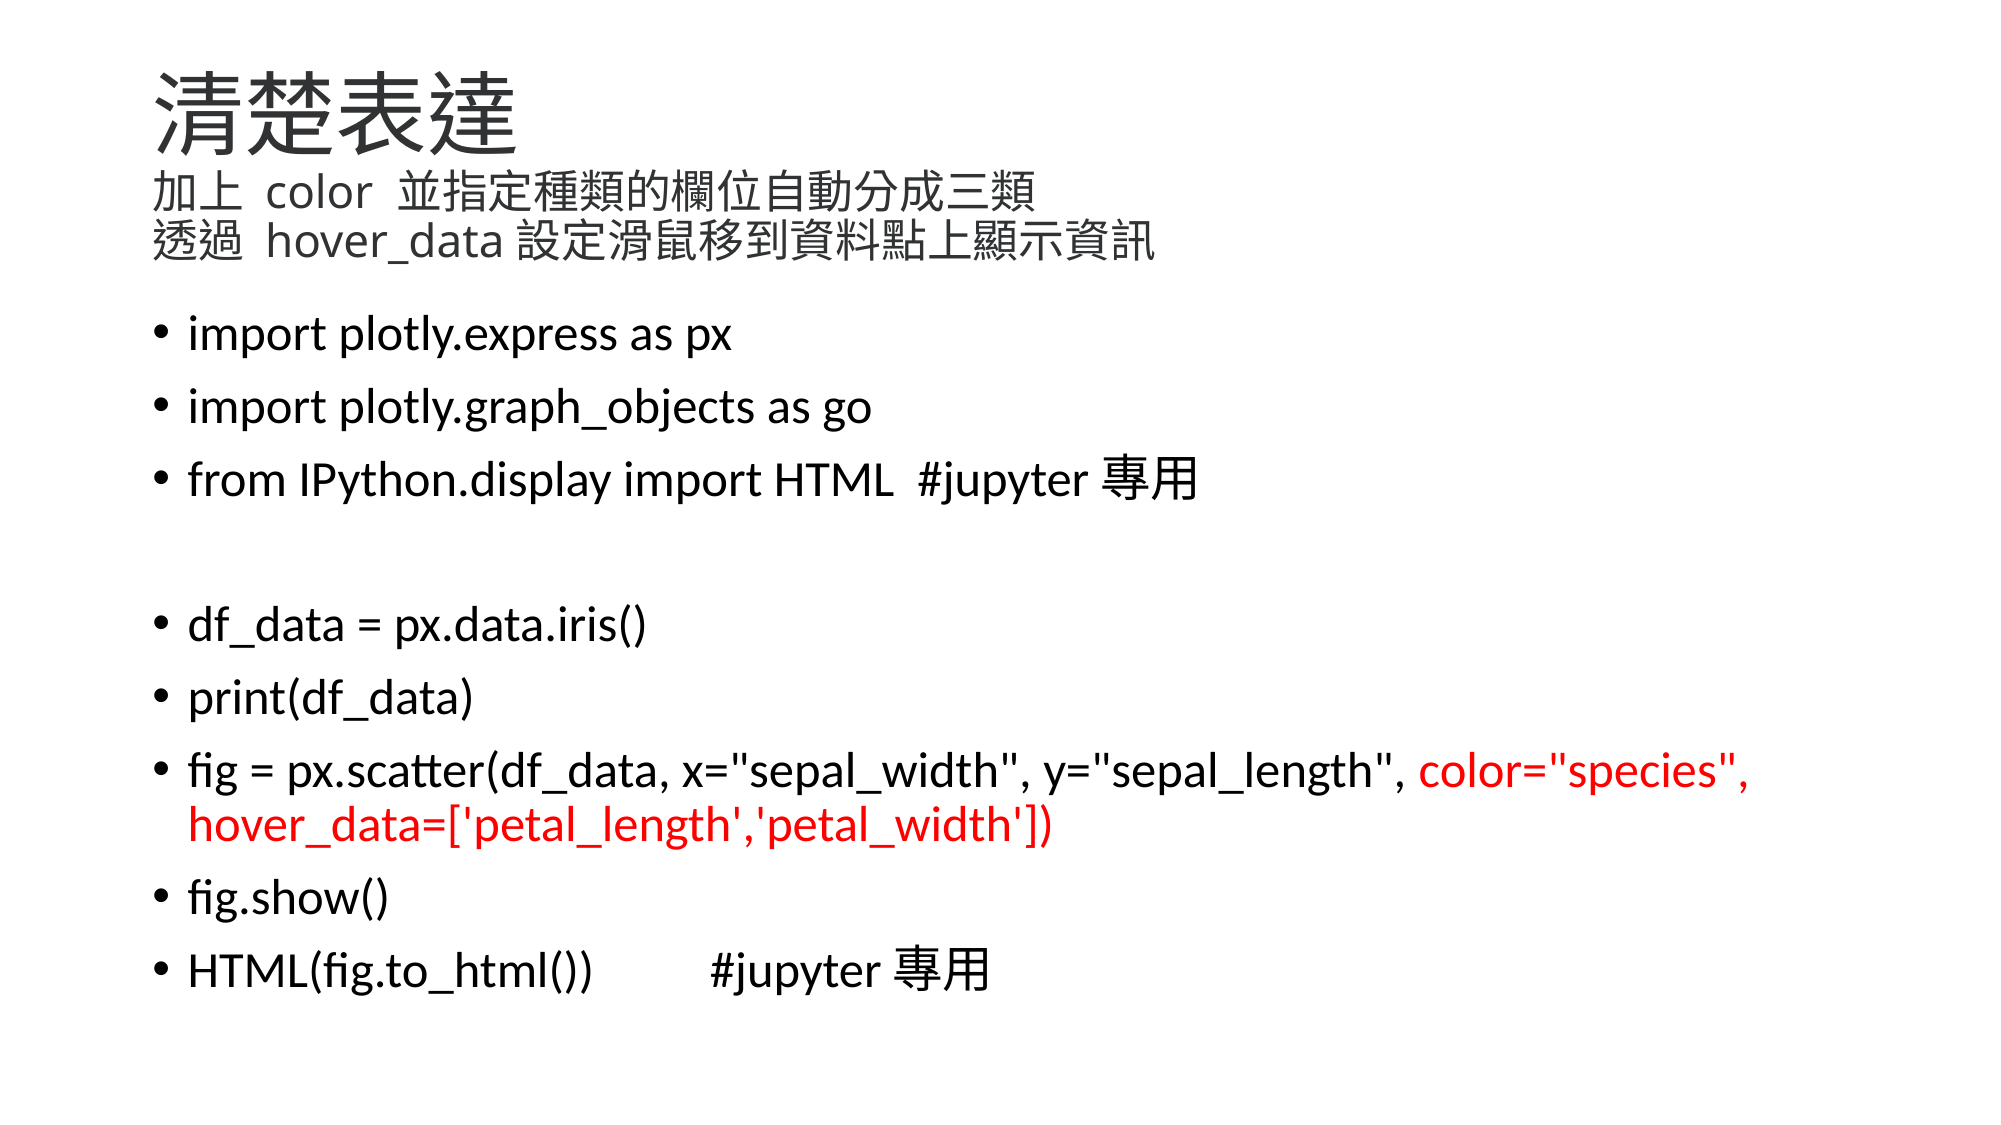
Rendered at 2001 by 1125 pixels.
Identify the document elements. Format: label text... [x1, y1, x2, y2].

title 清楚表達 加上 color 並指定種類的欄位自動分成三類 透過 hover_data設定滑鼠移到資料點上顯示資訊 [137, 59, 1863, 278]
list import plotly.express as px import plotly.graph_objects as go from IPython.display import HTML #jupyter專用 df_data = px.data.iris() print(df_data) fig = px.scatter(df_data, x="sepal_width", y="sepal_length", color="species", hover_data=['petal_length','petal_width']) fig.show() HTML(fig.to_html()) #jupyter專用 [137, 299, 1863, 1014]
